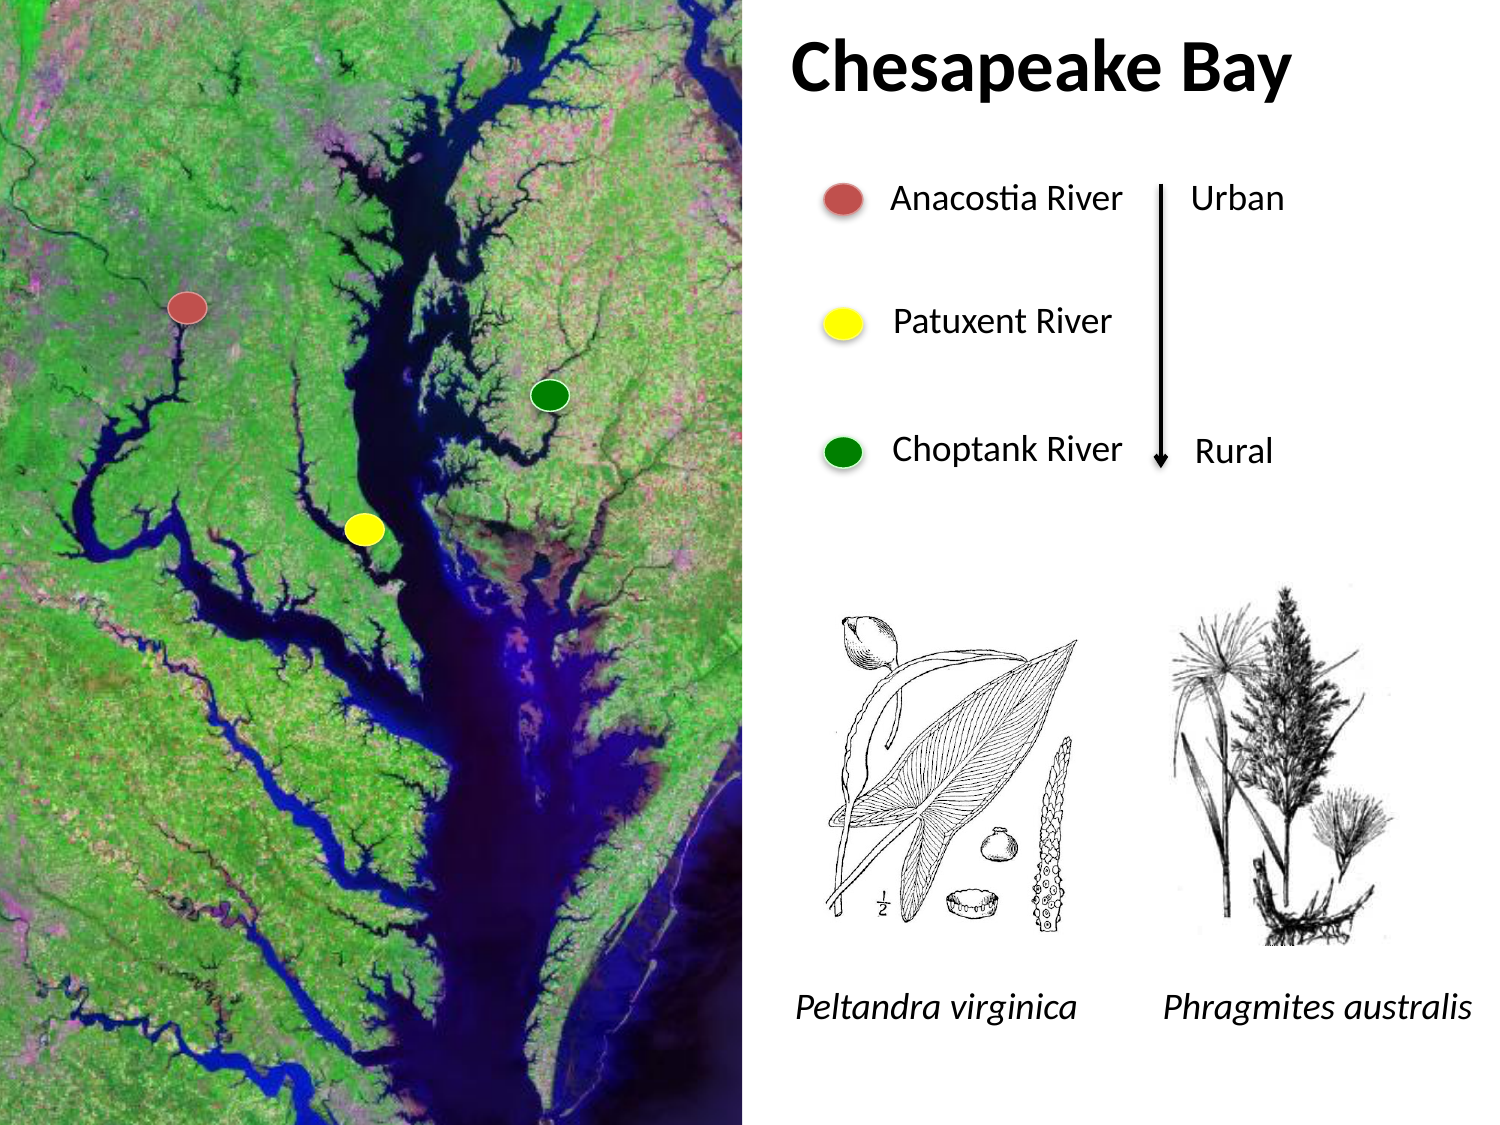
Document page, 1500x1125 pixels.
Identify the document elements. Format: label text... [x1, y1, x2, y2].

text_box Anacostia River [875, 165, 1139, 226]
text_box Choptank River [877, 416, 1139, 477]
text_box Chesapeake Bay [776, 9, 1309, 114]
text_box [823, 435, 864, 469]
picture [0, 0, 743, 1125]
text_box [823, 307, 864, 341]
text_box Rural [1180, 418, 1289, 478]
text_box [823, 182, 864, 217]
picture [1160, 581, 1404, 946]
text_box Peltandra virginica [780, 974, 1094, 1035]
text_box Phragmites australis [1147, 974, 1488, 1035]
text_box Urban [1175, 165, 1300, 226]
text_box Patuxent River [878, 288, 1128, 349]
picture [823, 581, 1079, 965]
